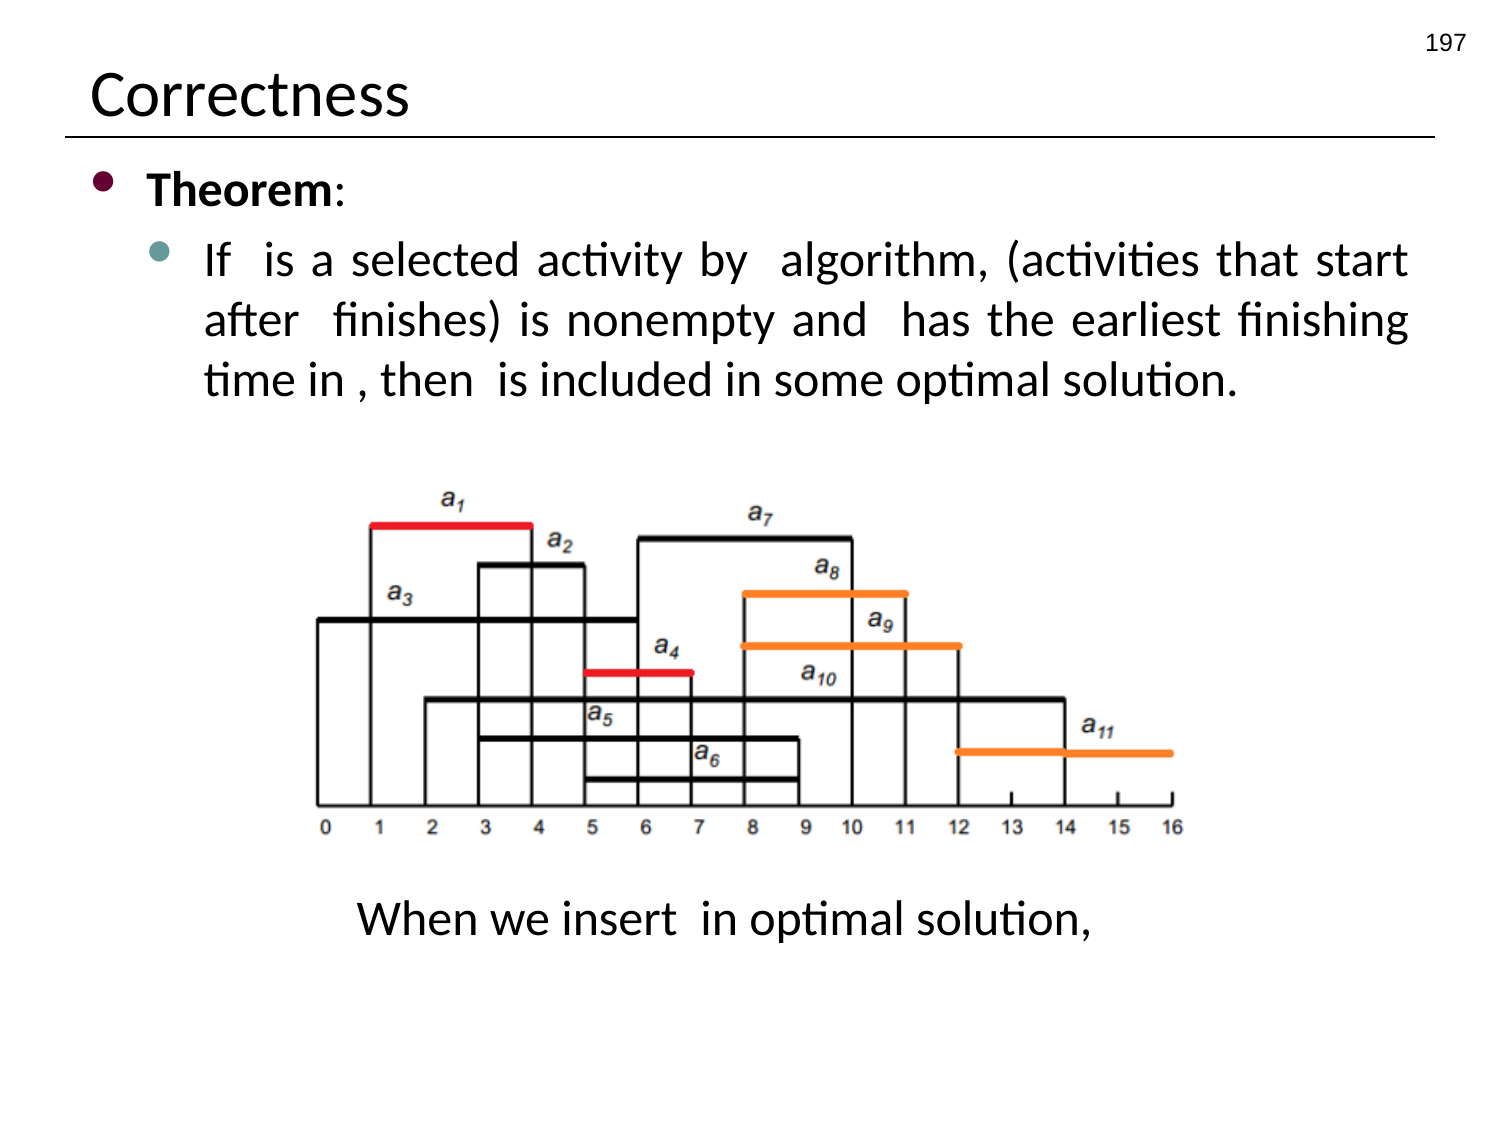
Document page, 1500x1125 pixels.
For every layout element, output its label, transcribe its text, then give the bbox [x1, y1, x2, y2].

slide_number 197 [1131, 18, 1483, 62]
title Correctness [75, 20, 1425, 138]
picture [298, 478, 1202, 878]
